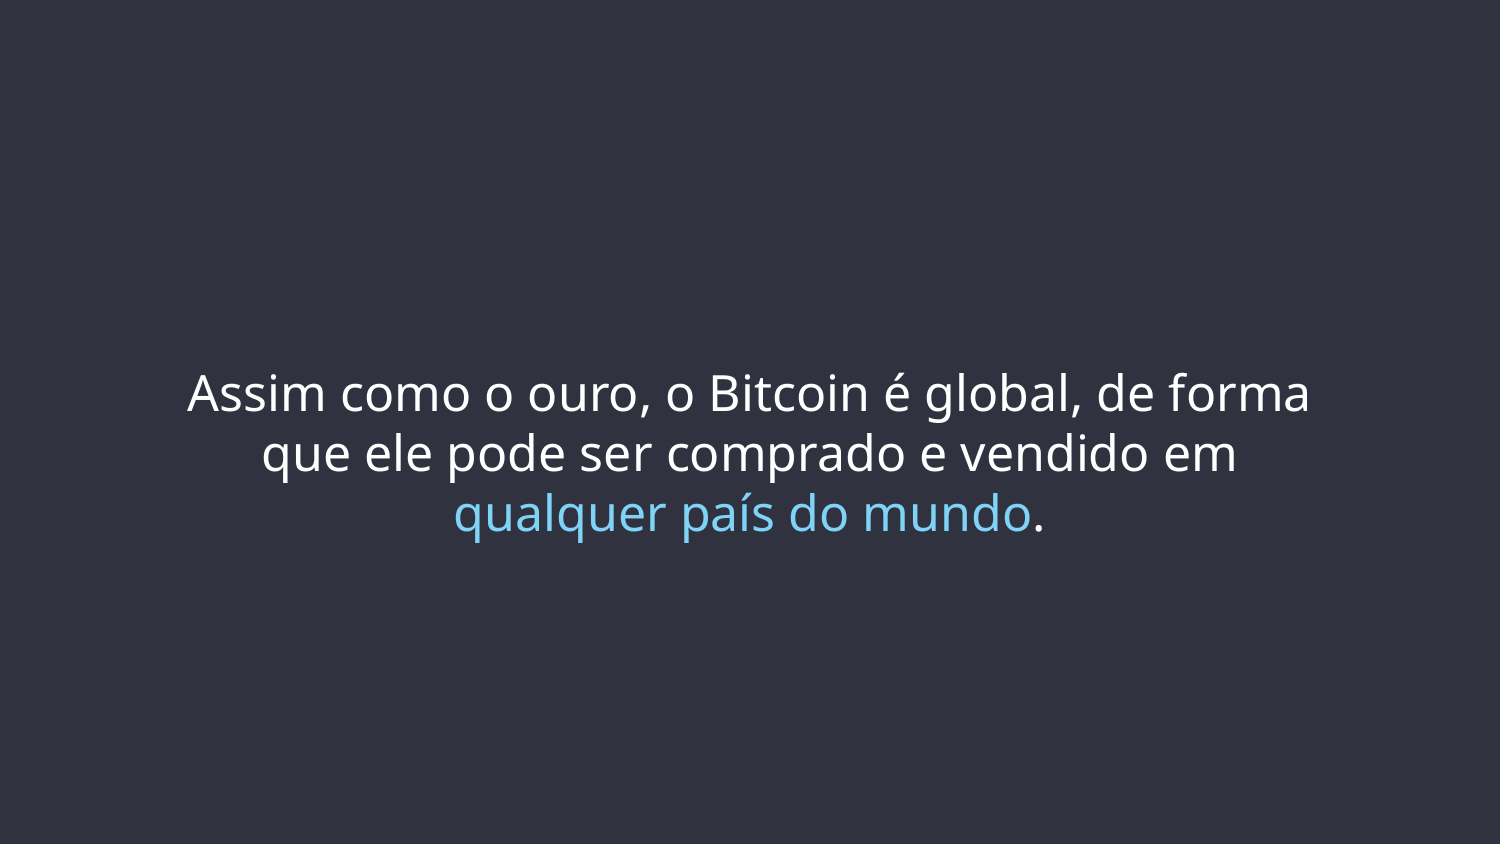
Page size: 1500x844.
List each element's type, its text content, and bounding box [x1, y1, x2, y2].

title Assim como o ouro, o Bitcoin é global, de forma que ele pode ser comprado e vendido em qualquer país do mundo. [145, 346, 1355, 498]
